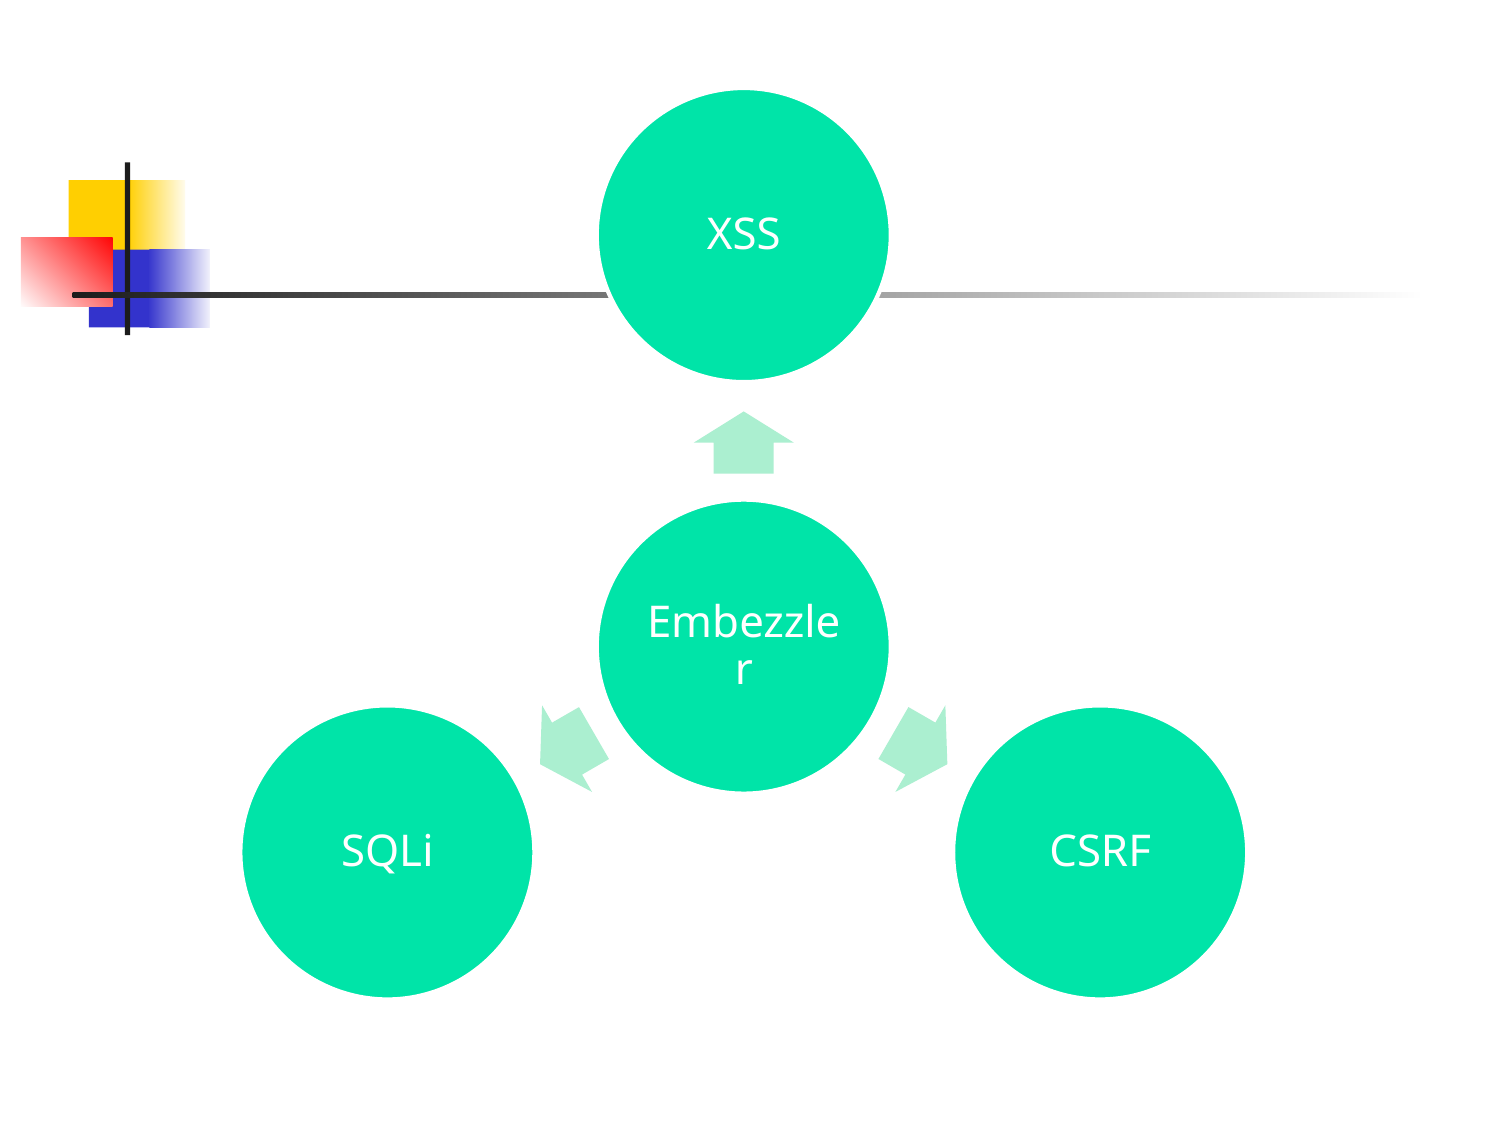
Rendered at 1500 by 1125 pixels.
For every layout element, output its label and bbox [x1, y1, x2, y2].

text_box [162, 87, 1326, 1001]
